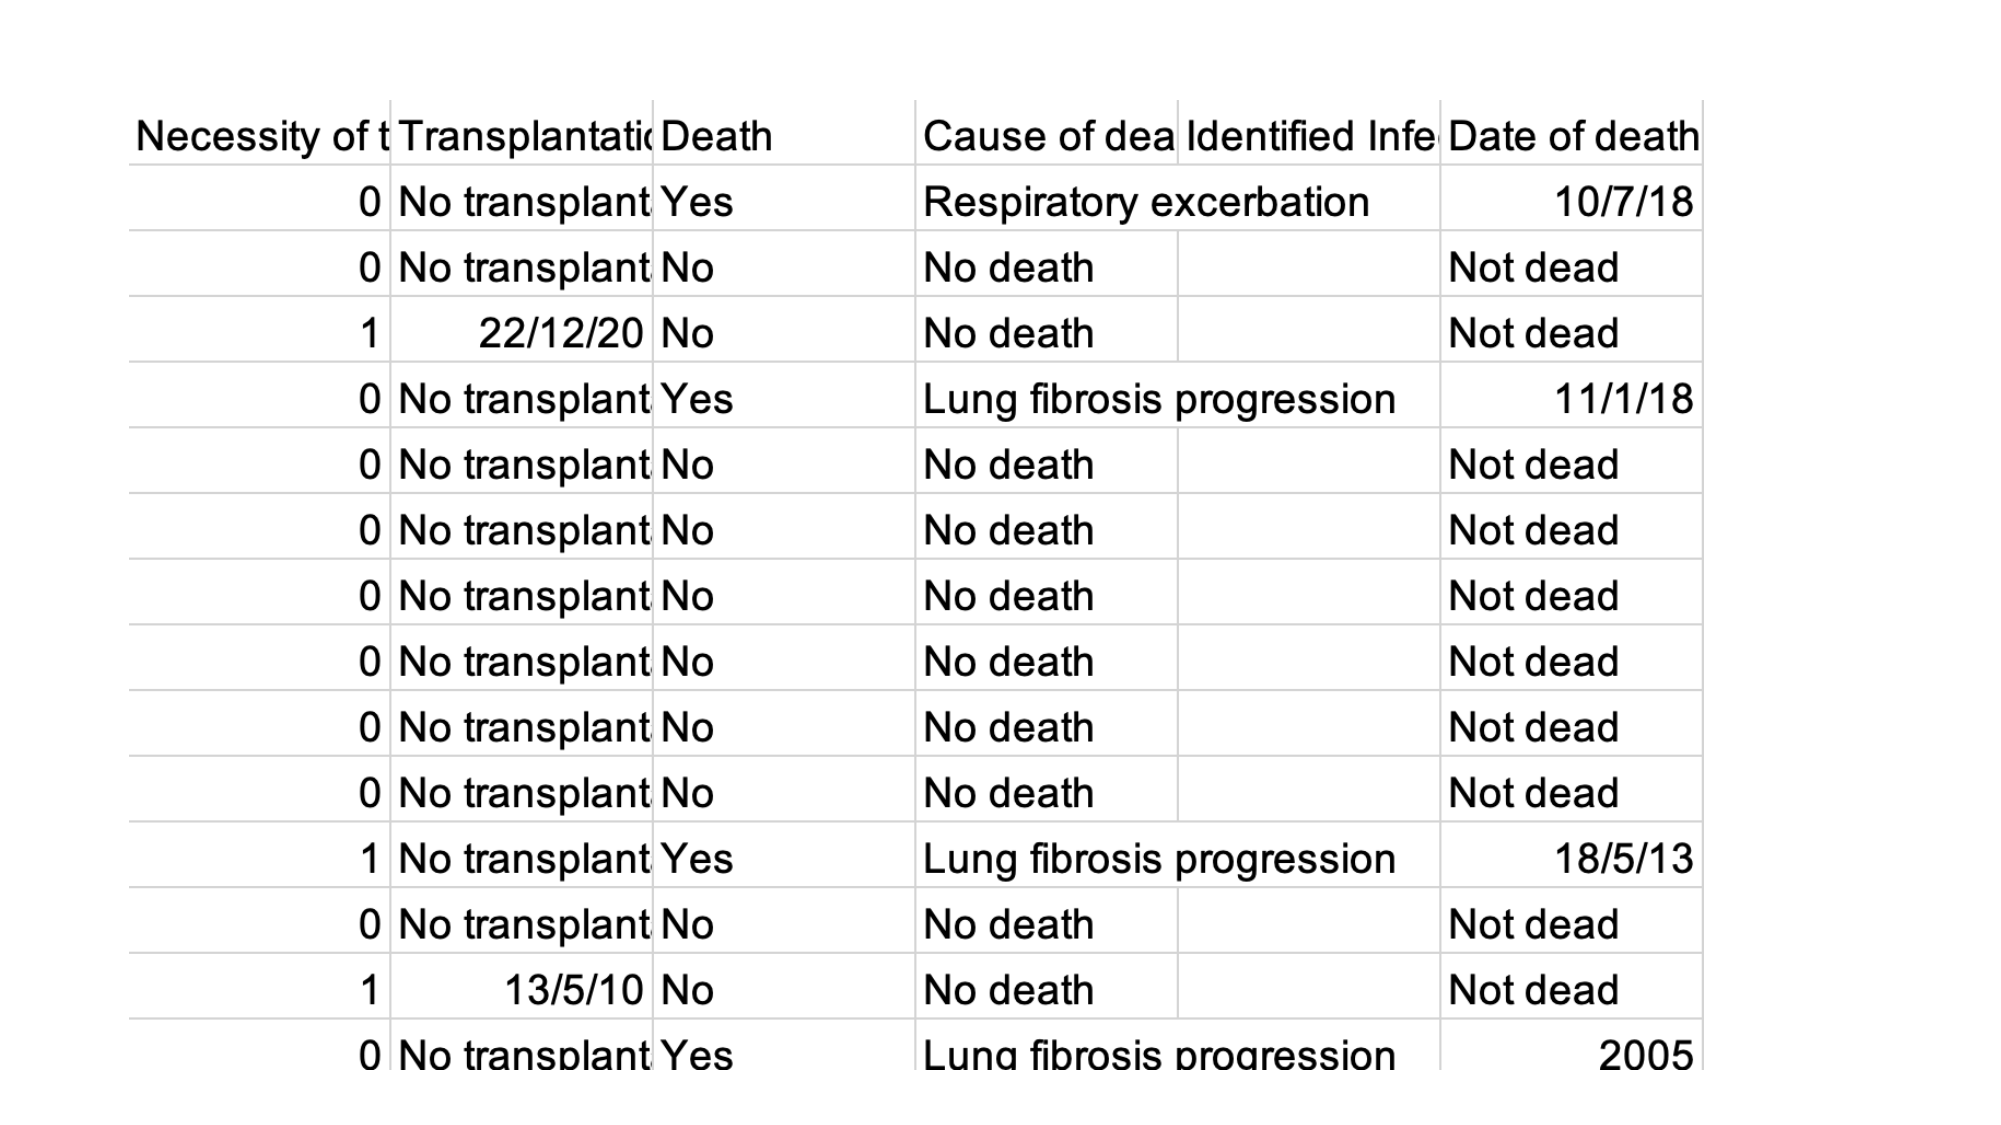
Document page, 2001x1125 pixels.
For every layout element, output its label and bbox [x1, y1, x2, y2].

picture [129, 100, 1704, 1070]
